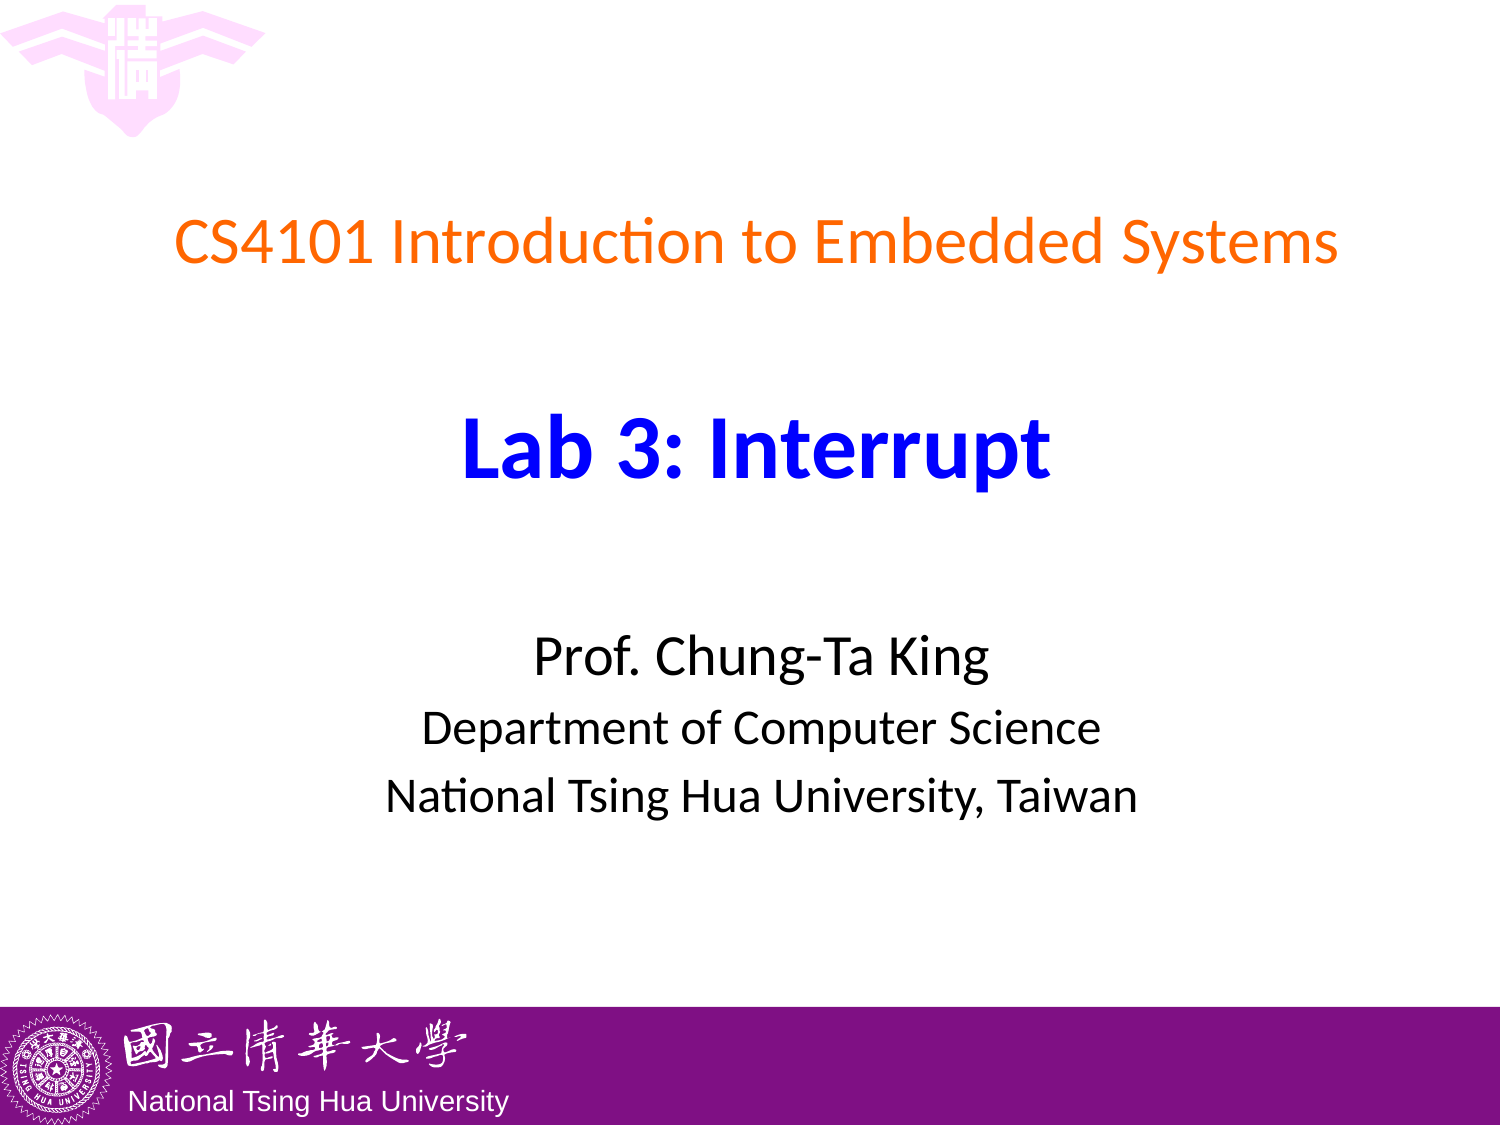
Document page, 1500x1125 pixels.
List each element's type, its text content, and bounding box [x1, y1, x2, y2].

title CS4101 Introduction to Embedded Systems Lab 3: Interrupt [100, 113, 1415, 505]
subtitle Prof. Chung-Ta King Department of Computer Science National Tsing Hua University, Taiwan [123, 609, 1400, 870]
